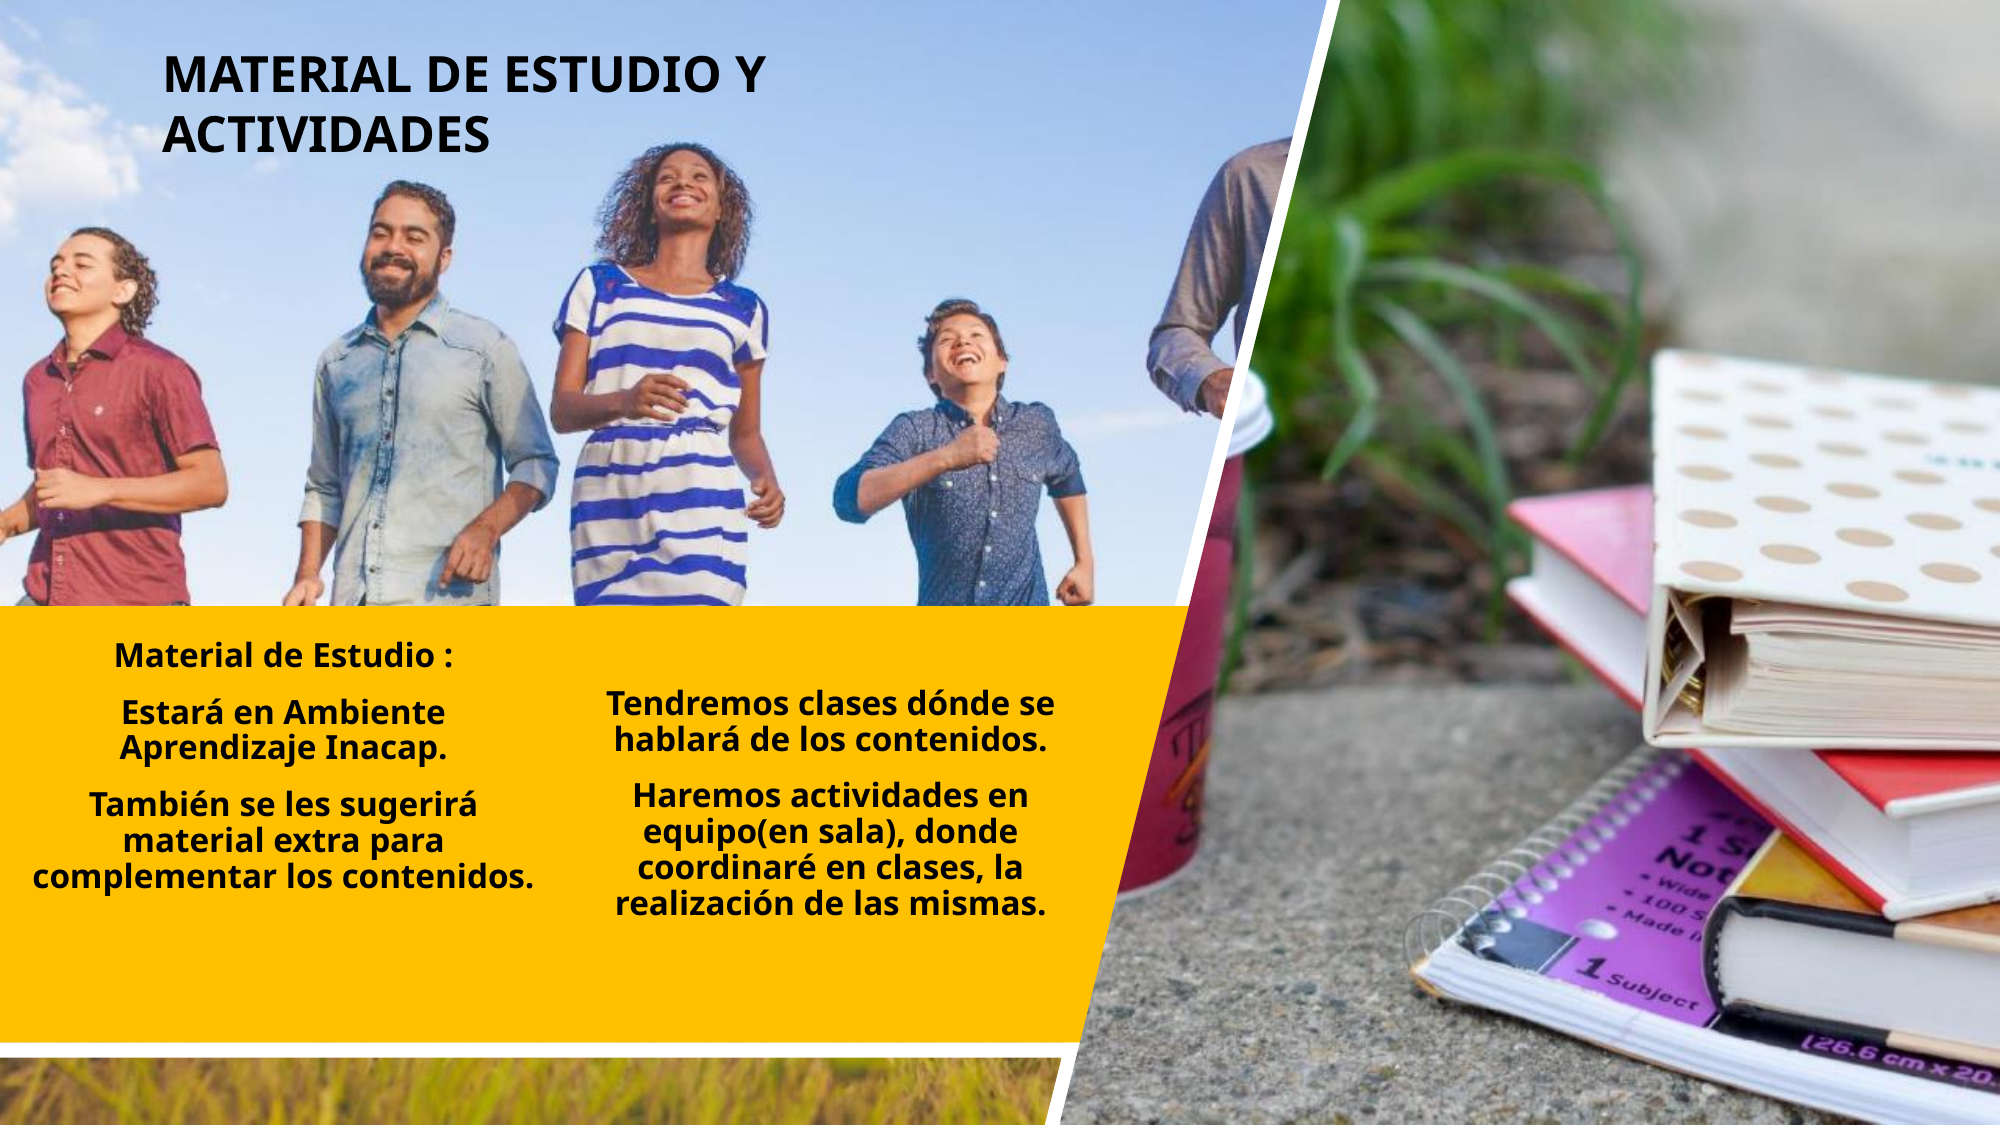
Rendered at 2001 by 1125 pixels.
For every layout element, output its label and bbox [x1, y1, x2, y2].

picture [0, 0, 2000, 1125]
text_box [0, 606, 1060, 1043]
